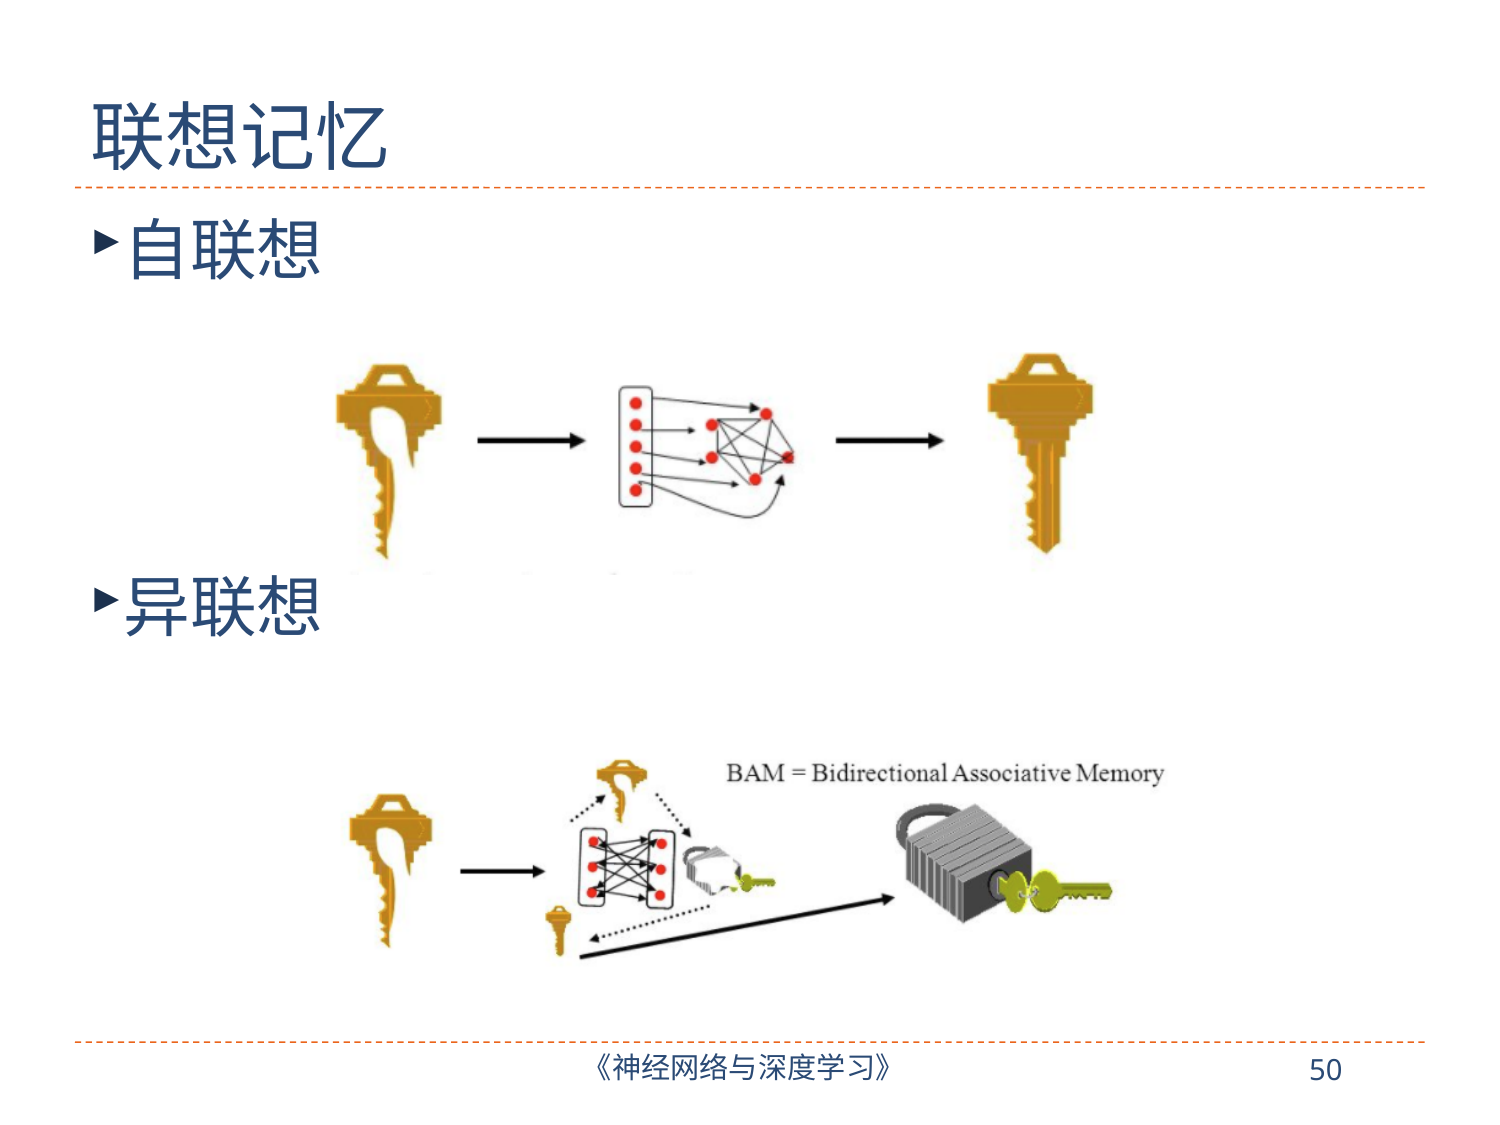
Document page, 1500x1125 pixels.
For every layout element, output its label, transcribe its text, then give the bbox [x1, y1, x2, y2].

title 联想记忆 [75, 24, 1425, 188]
list 自联想 异联想 [75, 200, 1425, 1010]
picture [312, 337, 1135, 576]
picture [312, 749, 1175, 975]
